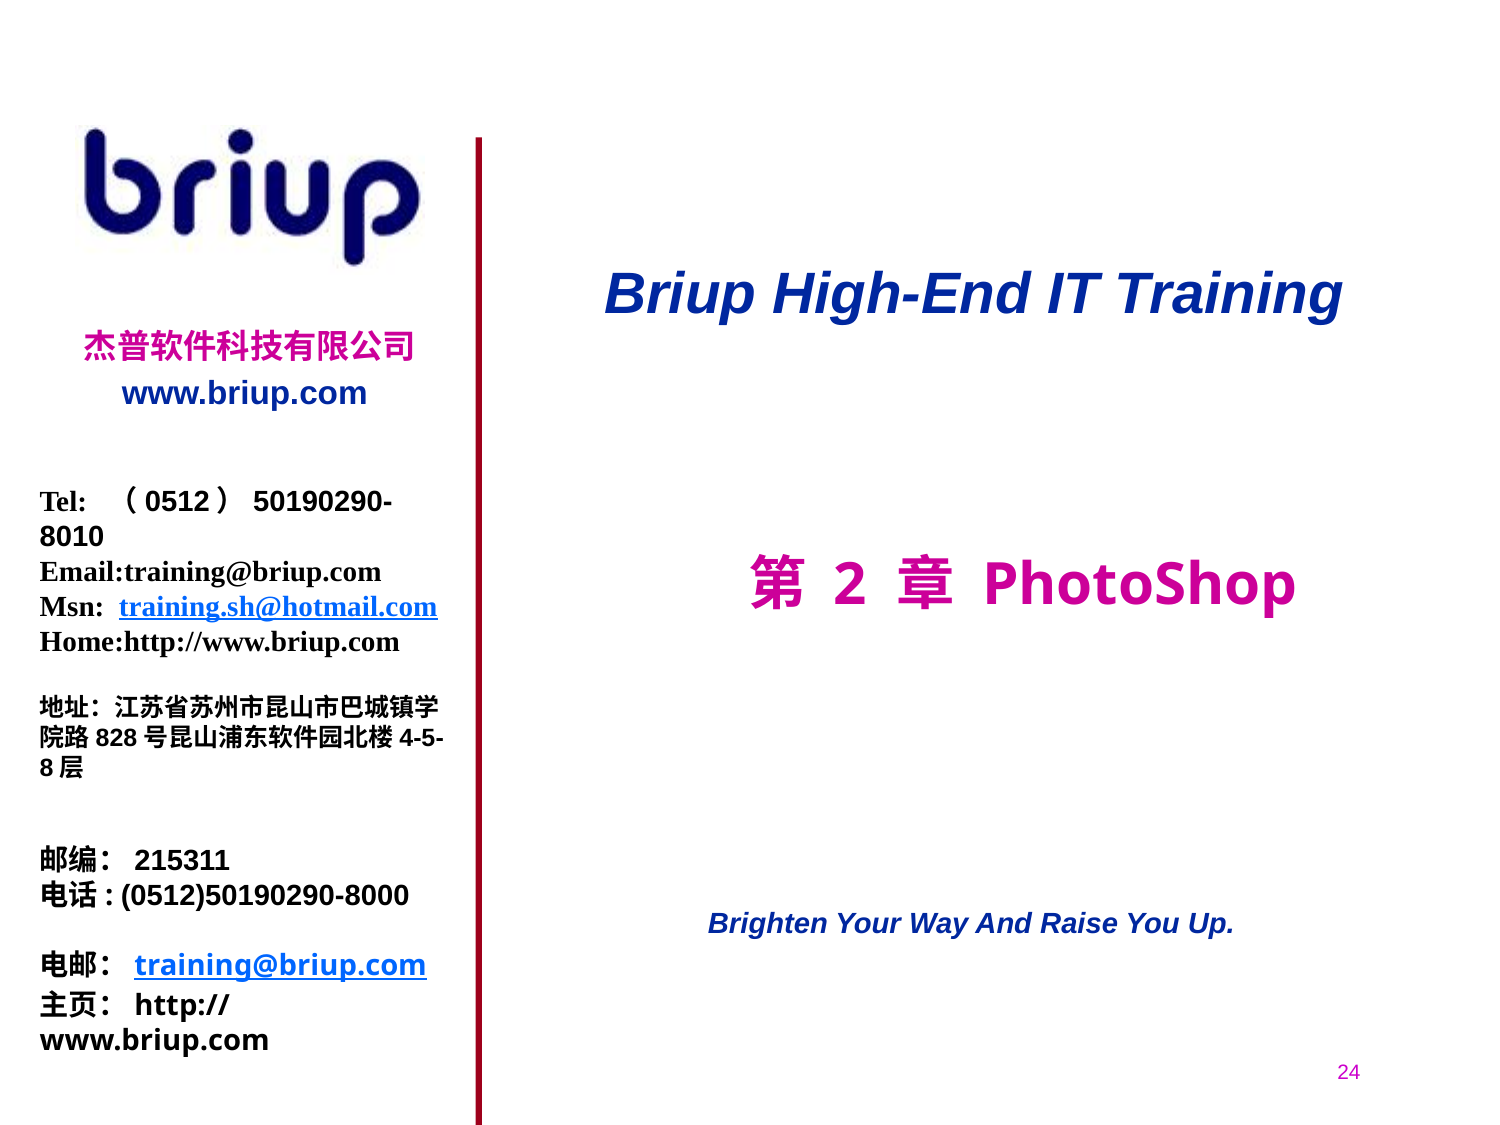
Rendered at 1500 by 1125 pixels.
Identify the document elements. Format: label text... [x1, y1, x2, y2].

title 第 2 章 PhotoShop [587, 468, 1459, 704]
picture [75, 125, 425, 275]
